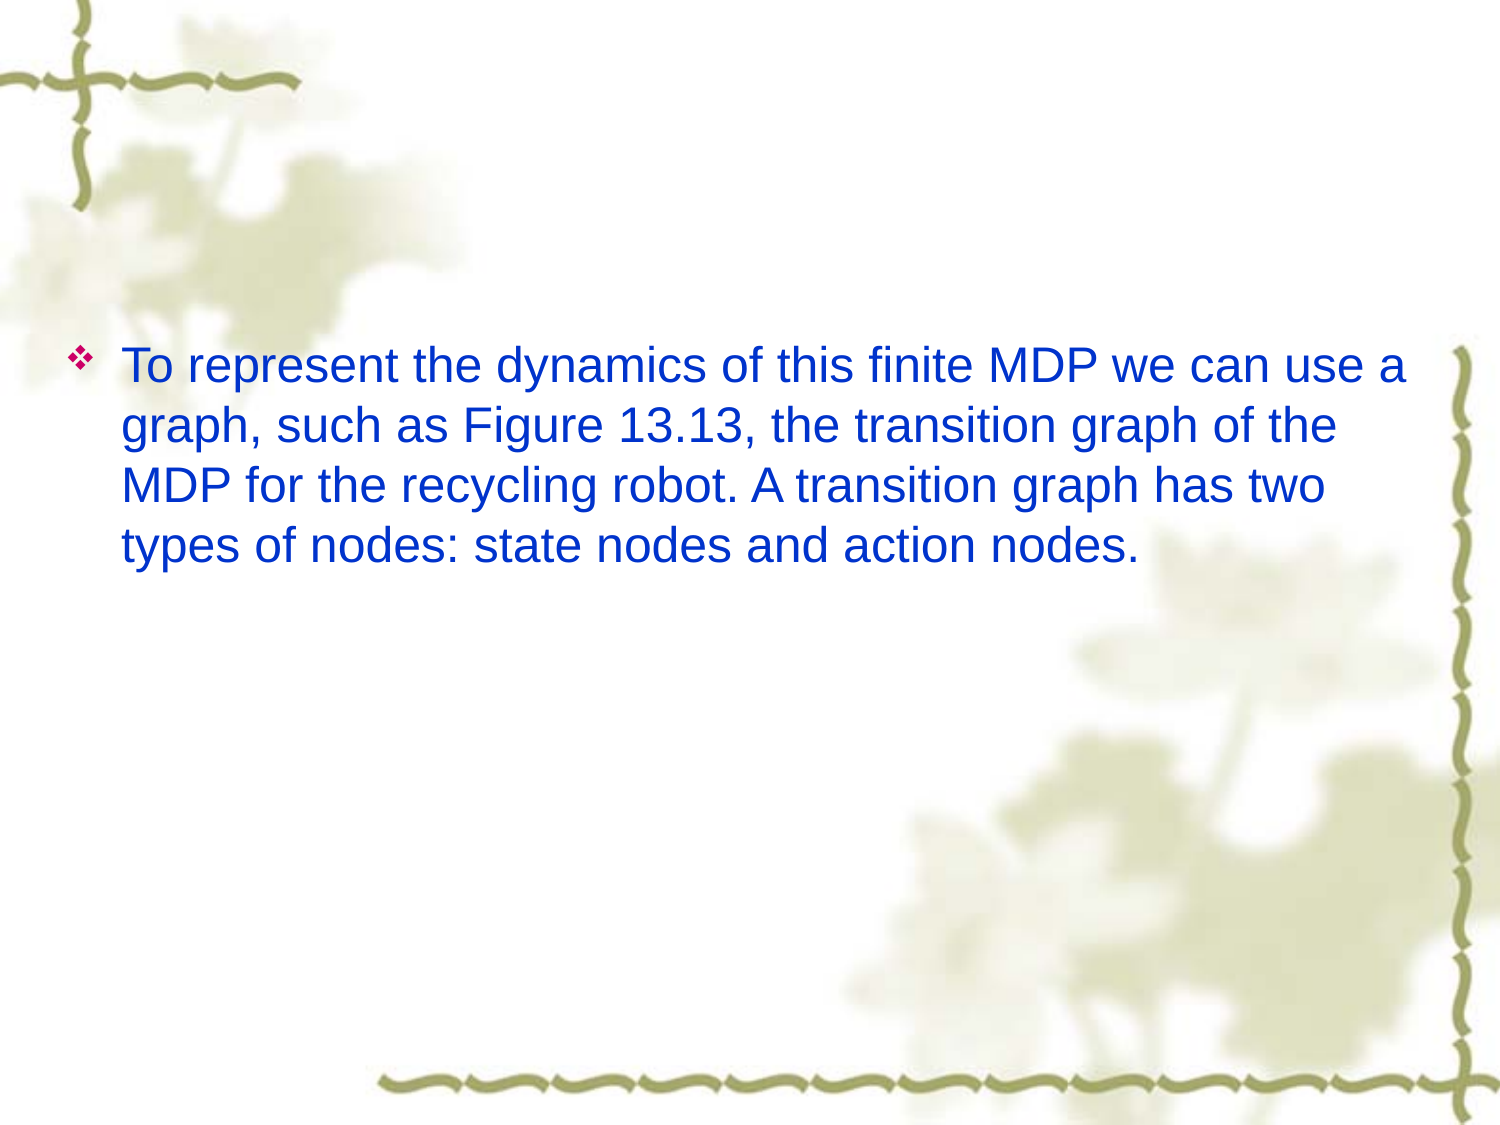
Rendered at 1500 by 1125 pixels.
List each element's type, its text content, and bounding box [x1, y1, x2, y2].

list To represent the dynamics of this finite MDP we can use a graph, such as Figure 13.13, the transition graph of the MDP for the recycling robot. A transition graph has two types of nodes: state nodes and action nodes. [49, 324, 1452, 963]
picture [0, 0, 1500, 1125]
